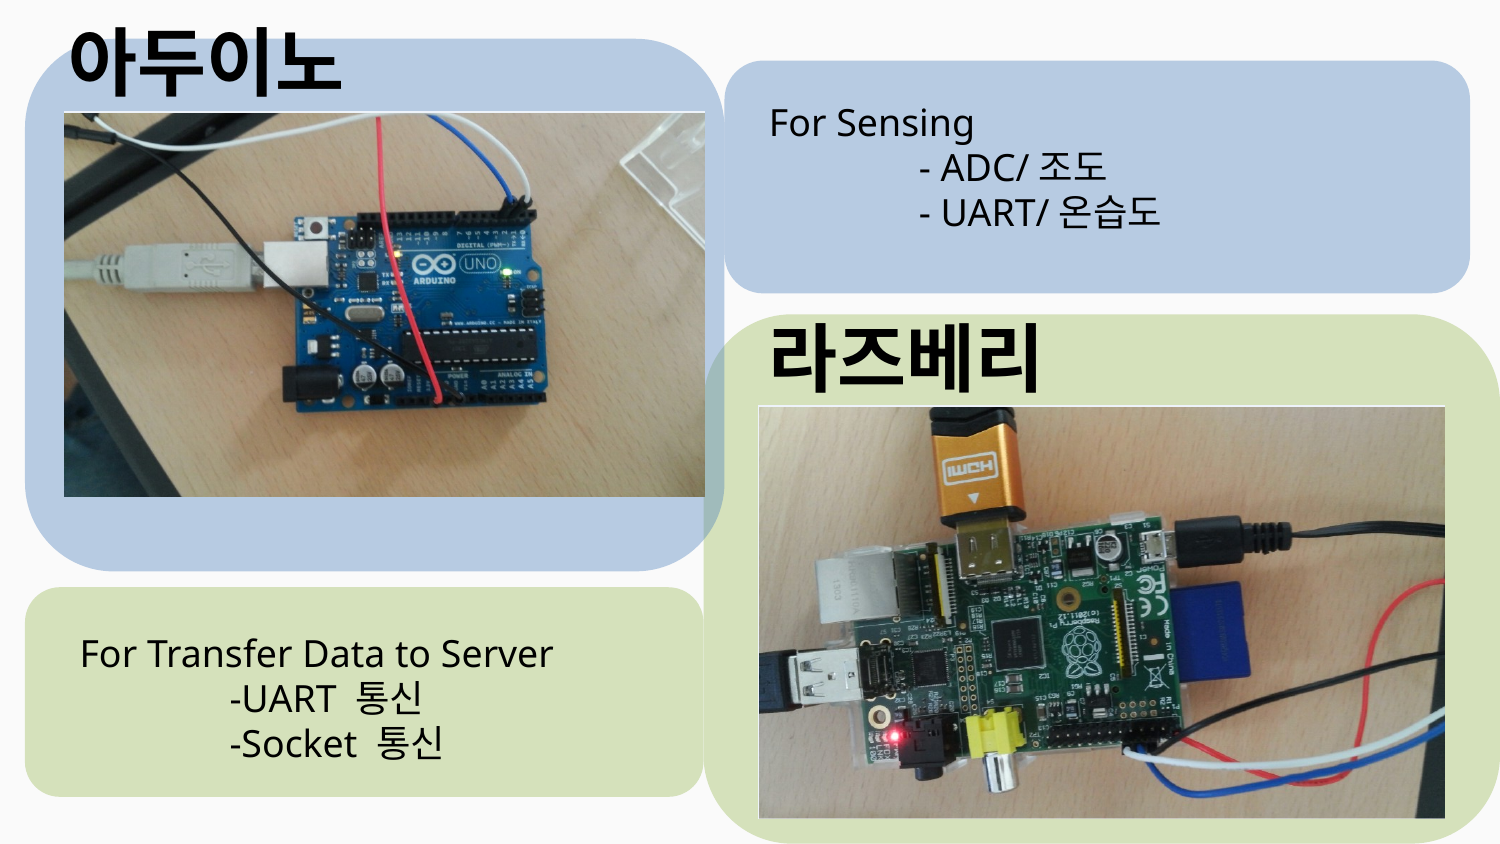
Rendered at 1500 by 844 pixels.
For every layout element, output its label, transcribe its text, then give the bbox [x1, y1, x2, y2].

text_box 라즈베리 [753, 303, 1060, 409]
picture [64, 110, 705, 497]
picture [758, 405, 1445, 819]
text_box [722, 58, 1473, 296]
text_box [701, 312, 1500, 844]
text_box [22, 36, 727, 574]
text_box [22, 585, 703, 799]
text_box 아두이노 [53, 8, 360, 114]
text_box For Transfer Data to Server -UART 통신 -Socket 통신 [64, 622, 649, 773]
text_box For Sensing - ADC/조도 - UART/온습도 [754, 91, 1441, 241]
